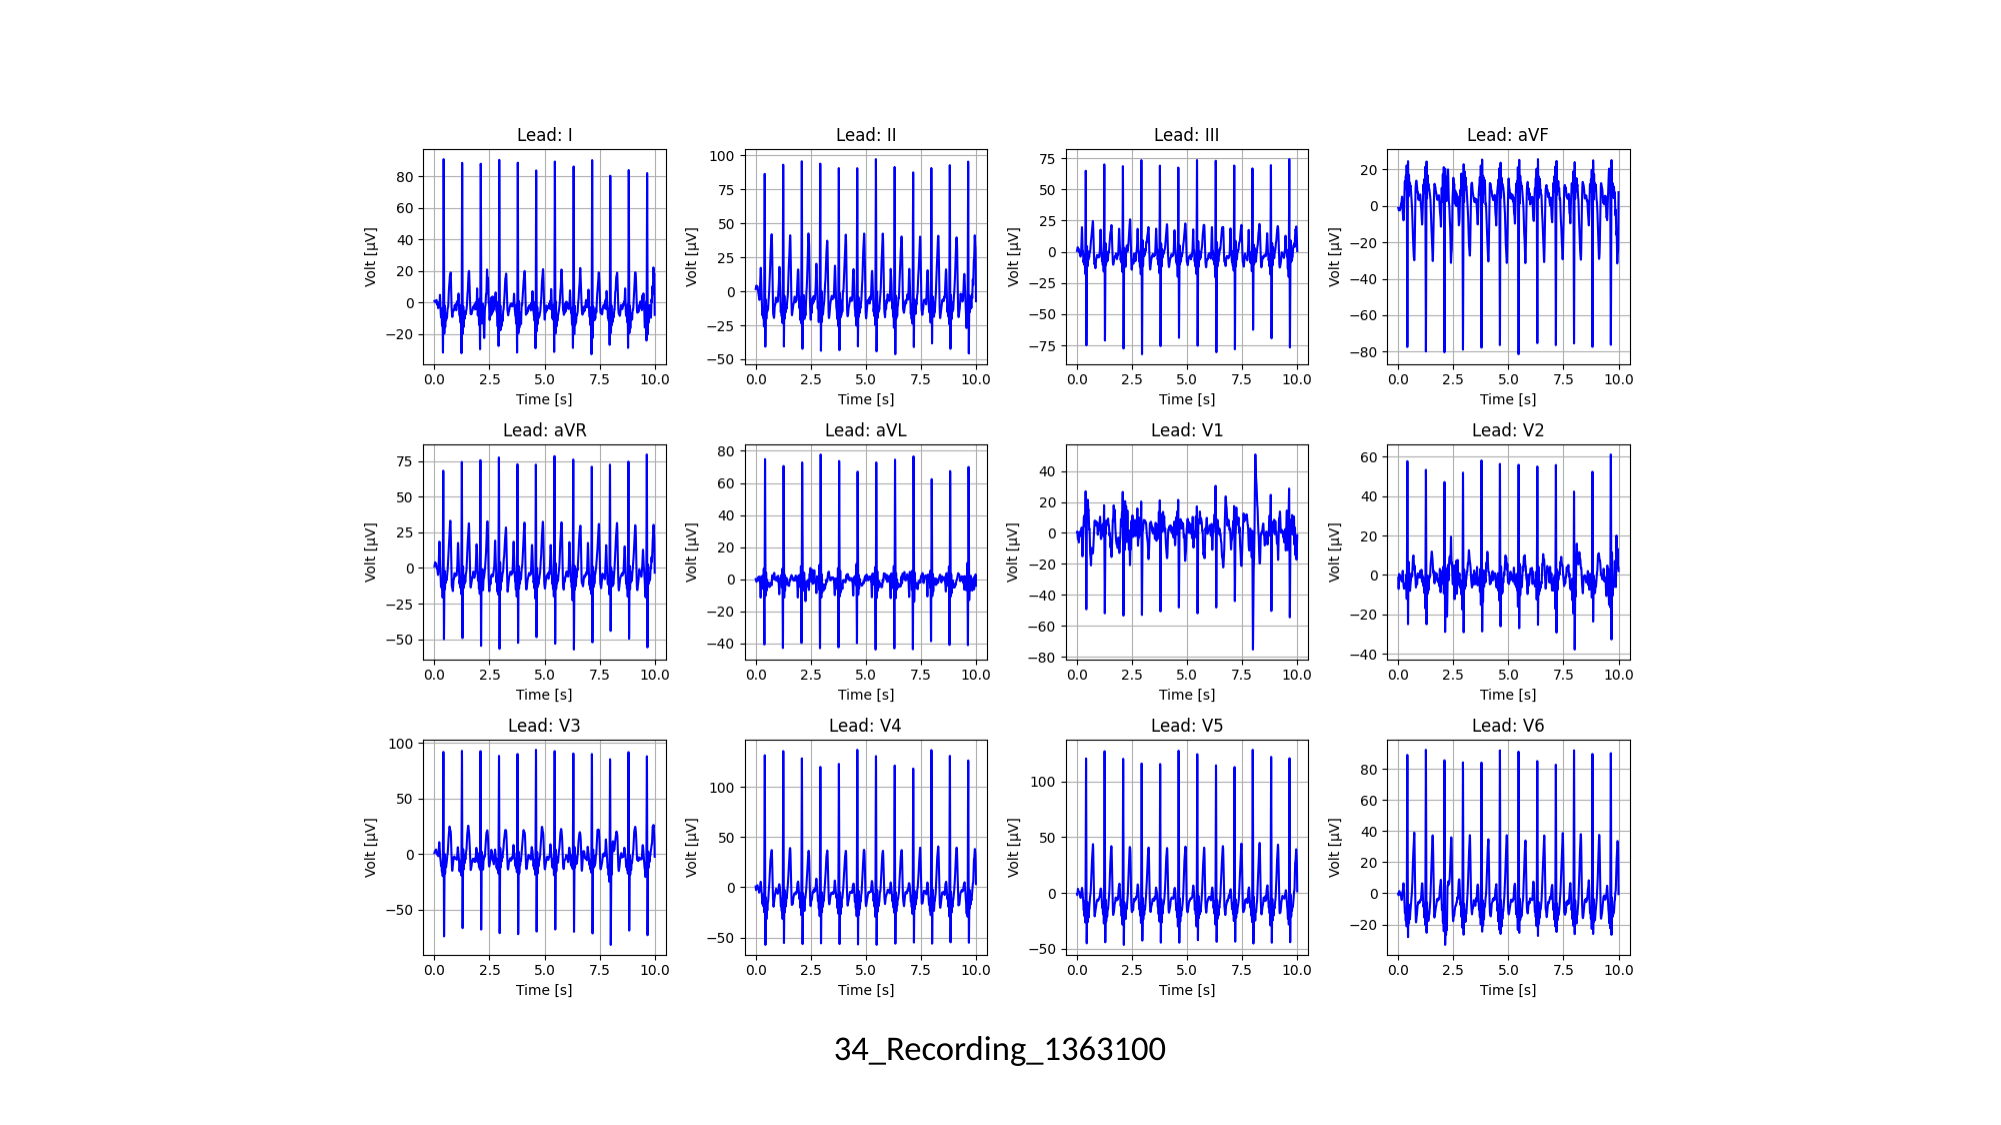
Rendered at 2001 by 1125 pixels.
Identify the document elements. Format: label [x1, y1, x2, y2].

text_box [349, 112, 1650, 1075]
